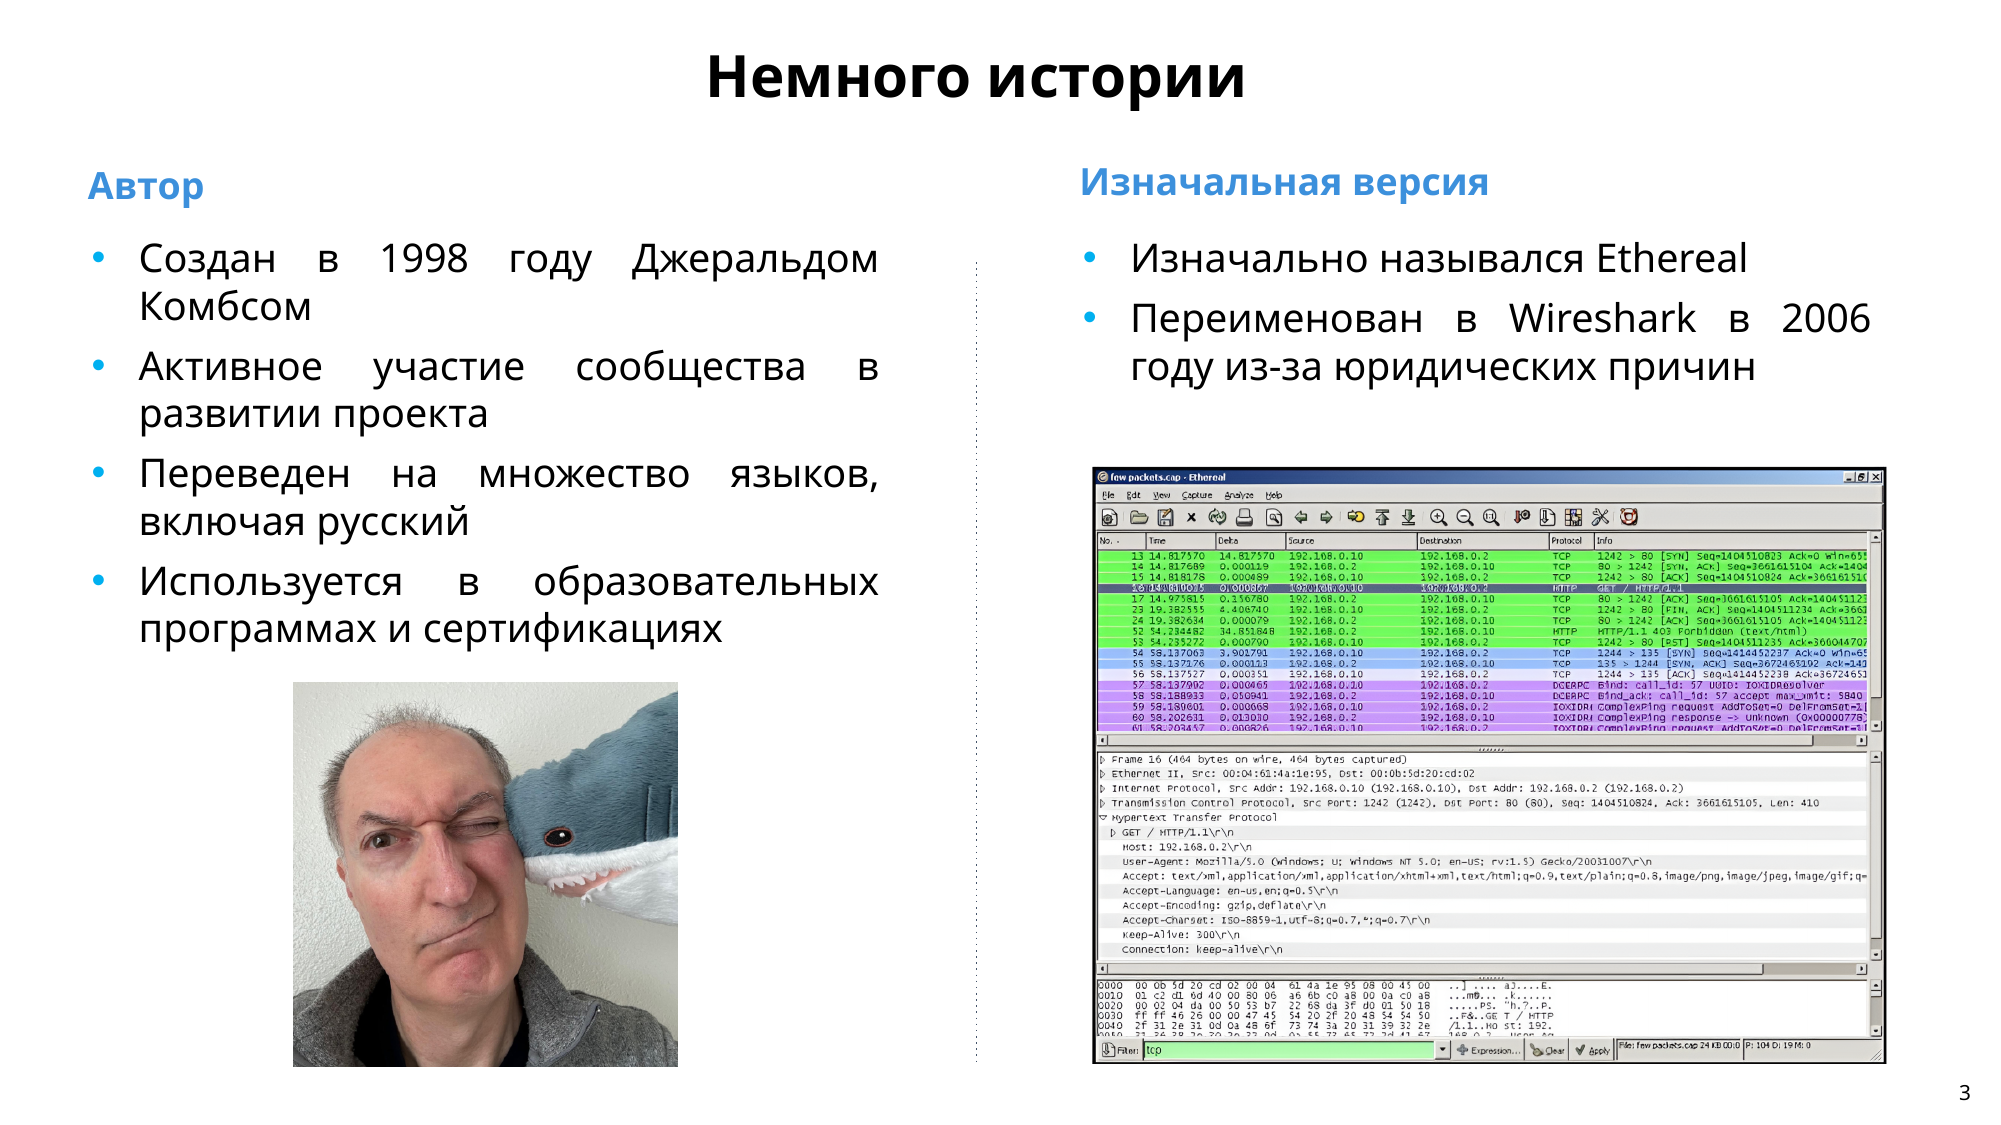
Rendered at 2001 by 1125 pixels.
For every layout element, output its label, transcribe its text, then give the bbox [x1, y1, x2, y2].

picture [293, 682, 678, 1067]
text_box Автор [76, 156, 823, 249]
picture [1092, 466, 1887, 1064]
text_box Немного истории [638, 24, 1315, 125]
text_box Создан в 1998 году Джеральдом Комбсом Активное участие сообщества в развитии проекта Переведен на множество языков, включая русский Используется в образовательных программах и сертификациях [76, 218, 896, 666]
text_box Изначальная версия [1068, 152, 1814, 204]
text_box Изначально назывался Ethereal Переименован в Wireshark в 2006 году из-за юридических причин [1068, 218, 1887, 404]
text_box 3 [1947, 1063, 1998, 1125]
